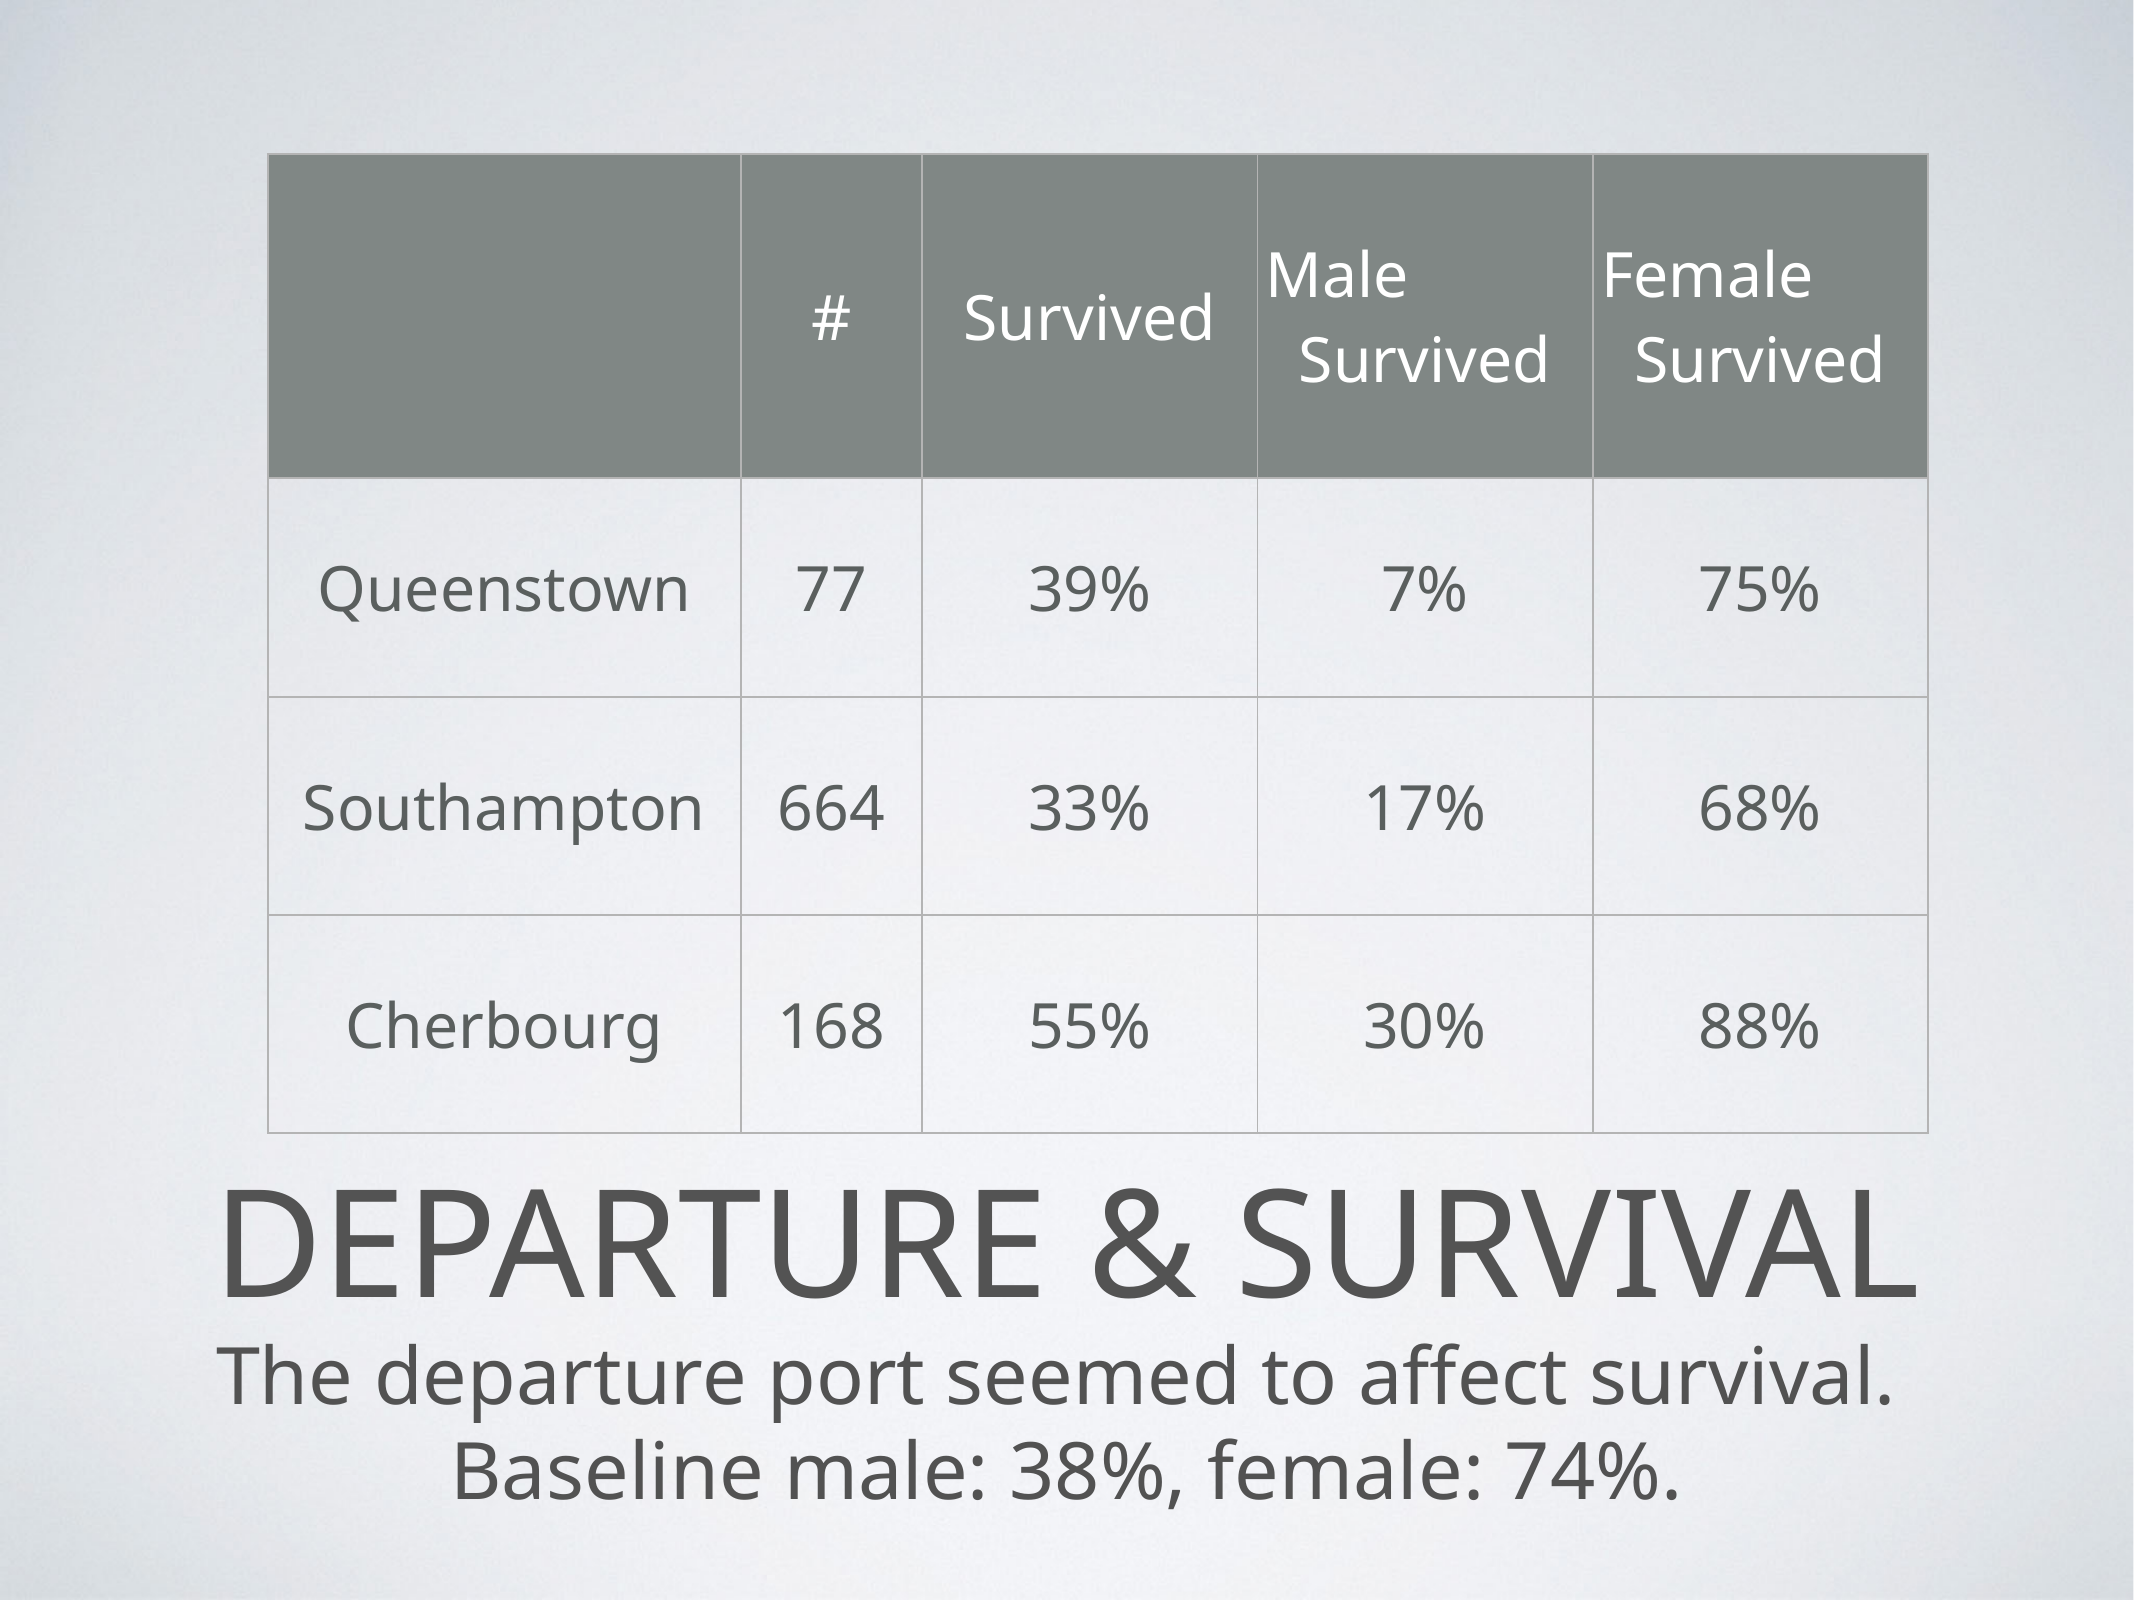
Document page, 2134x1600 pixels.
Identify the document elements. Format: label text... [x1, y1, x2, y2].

picture [0, 0, 2134, 1600]
title Departure & Survival [57, 1120, 2076, 1324]
table_header Male Survived [1258, 155, 1592, 477]
table_cell 68% [1594, 698, 1927, 914]
table_cell 77 [742, 479, 921, 696]
table_cell Queenstown [269, 479, 740, 696]
table_cell 17% [1258, 698, 1592, 914]
table_cell 33% [923, 698, 1257, 914]
table_cell 7% [1258, 479, 1592, 696]
table_header # [742, 155, 921, 477]
table_cell Cherbourg [269, 916, 740, 1132]
table_cell 39% [923, 479, 1257, 696]
table_cell 168 [742, 916, 921, 1132]
table_cell 664 [742, 698, 921, 914]
table_cell 75% [1594, 479, 1927, 696]
table_cell 30% [1258, 916, 1592, 1132]
table_cell 88% [1594, 916, 1927, 1132]
table_header [269, 155, 740, 477]
list The departure port seemed to affect survival. Baseline male: 38%, female: 74%. [57, 1324, 2076, 1524]
table_header Female Survived [1594, 155, 1927, 477]
table_header Survived [923, 155, 1257, 477]
table_cell 55% [923, 916, 1257, 1132]
table_cell Southampton [269, 698, 740, 914]
